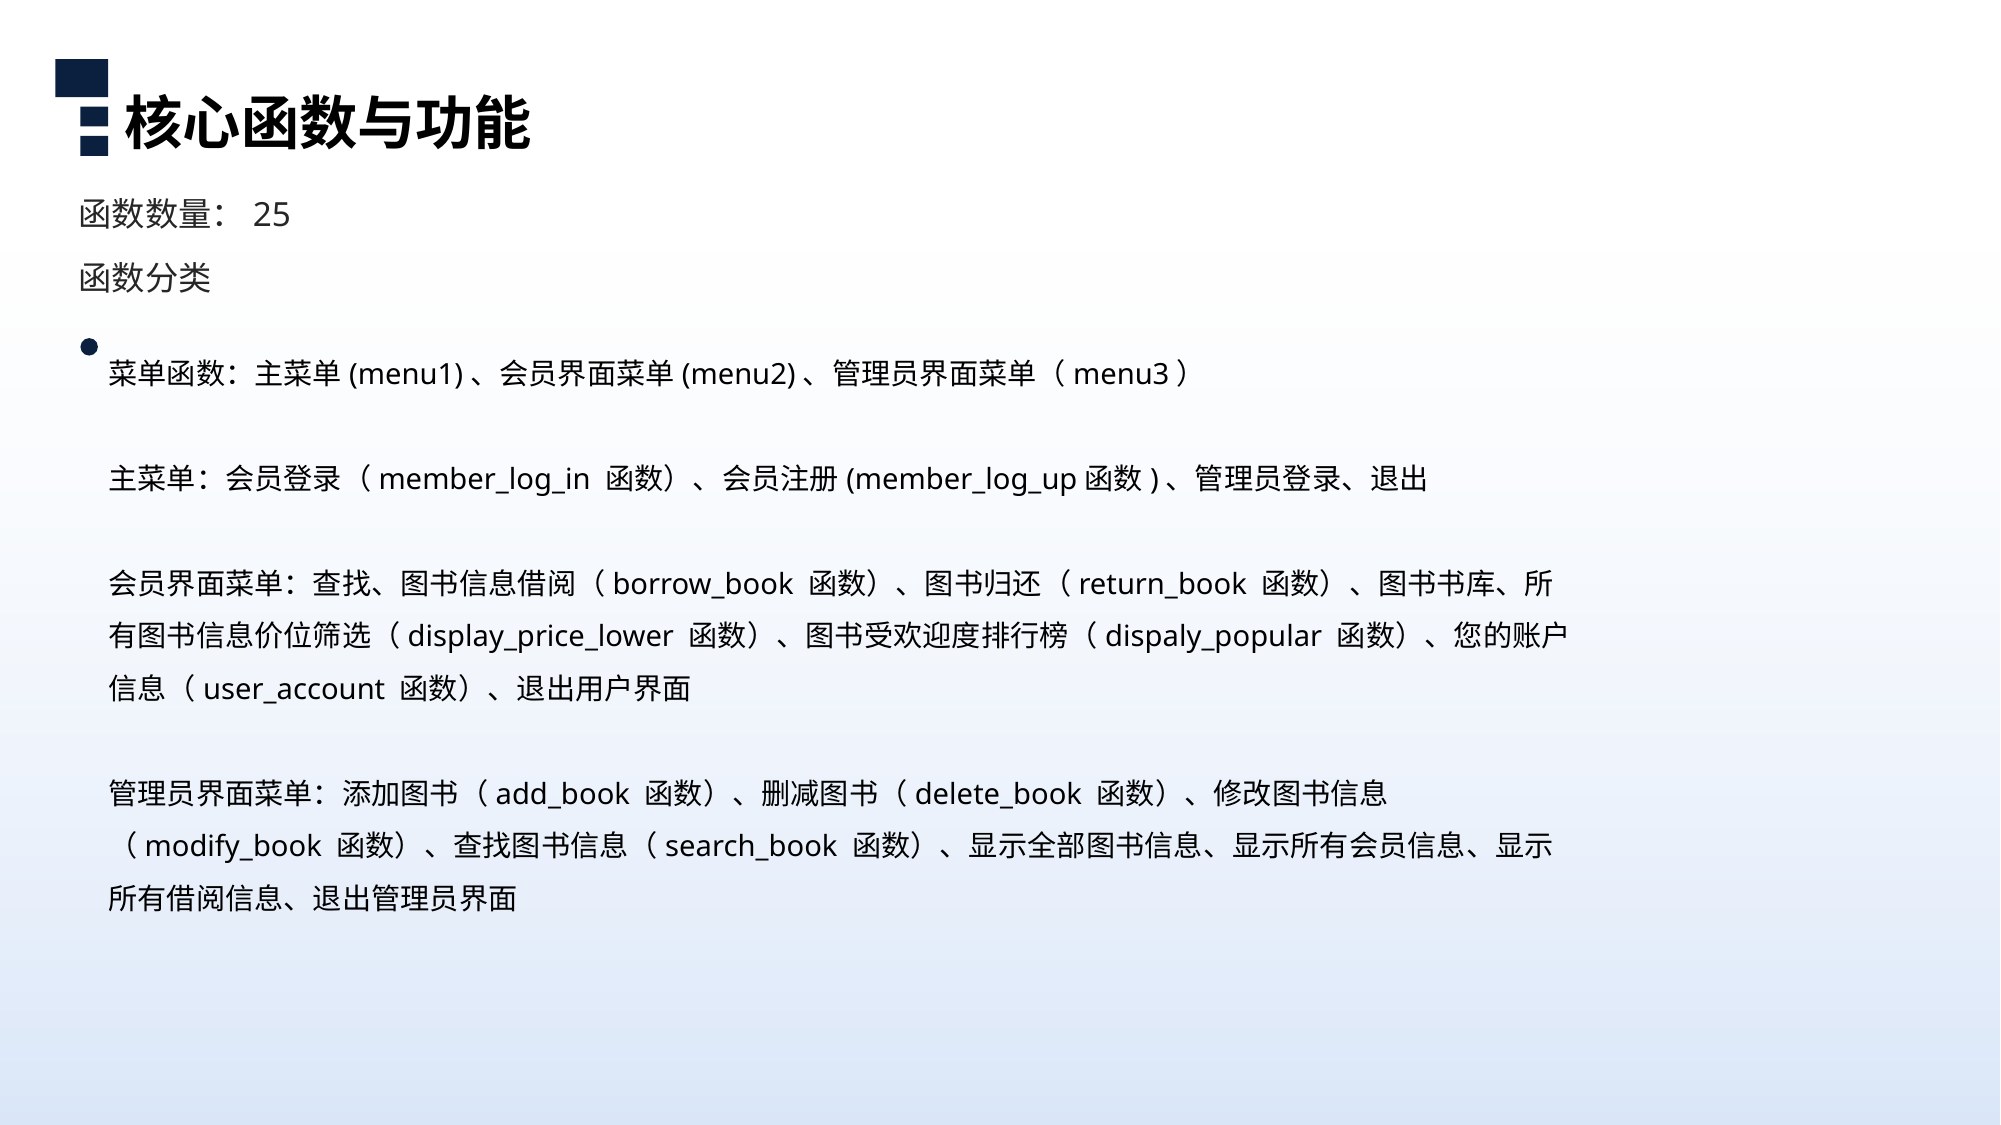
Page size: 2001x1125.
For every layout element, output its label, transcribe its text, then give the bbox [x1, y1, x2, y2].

text_box 菜单函数：主菜单(menu1)、会员界面菜单(menu2)、管理员界面菜单（menu3） 主菜单：会员登录（member_log_in 函数）、会员注册(member_log_up函数)、管理员登录、退出 会员界面菜单：查找、图书信息借阅（borrow_book 函数）、图书归还（return_book 函数）、图书书库、所有图书信息价位筛选（display_price_lower 函数）、图书受欢迎度排行榜（dispaly_popular 函数）、您的账户信息（user_account 函数）、退出用户界面 管理员界面菜单：添加图书（add_book 函数）、删减图书（delete_book 函数）、修改图书信息（modify_book 函数）、查找图书信息（search_book 函数）、显示全部图书信息、显示所有会员信息、显示所有借阅信息、退出管理员界面 [108, 338, 1580, 970]
text_box [80, 135, 109, 156]
text_box 函数数量：25 [78, 189, 1580, 252]
text_box [80, 338, 98, 356]
text_box 函数分类 [78, 252, 1580, 317]
text_box [80, 106, 109, 127]
text_box 核心函数与功能 [124, 79, 1906, 157]
text_box [55, 59, 109, 98]
text_box [0, 0, 2000, 1125]
